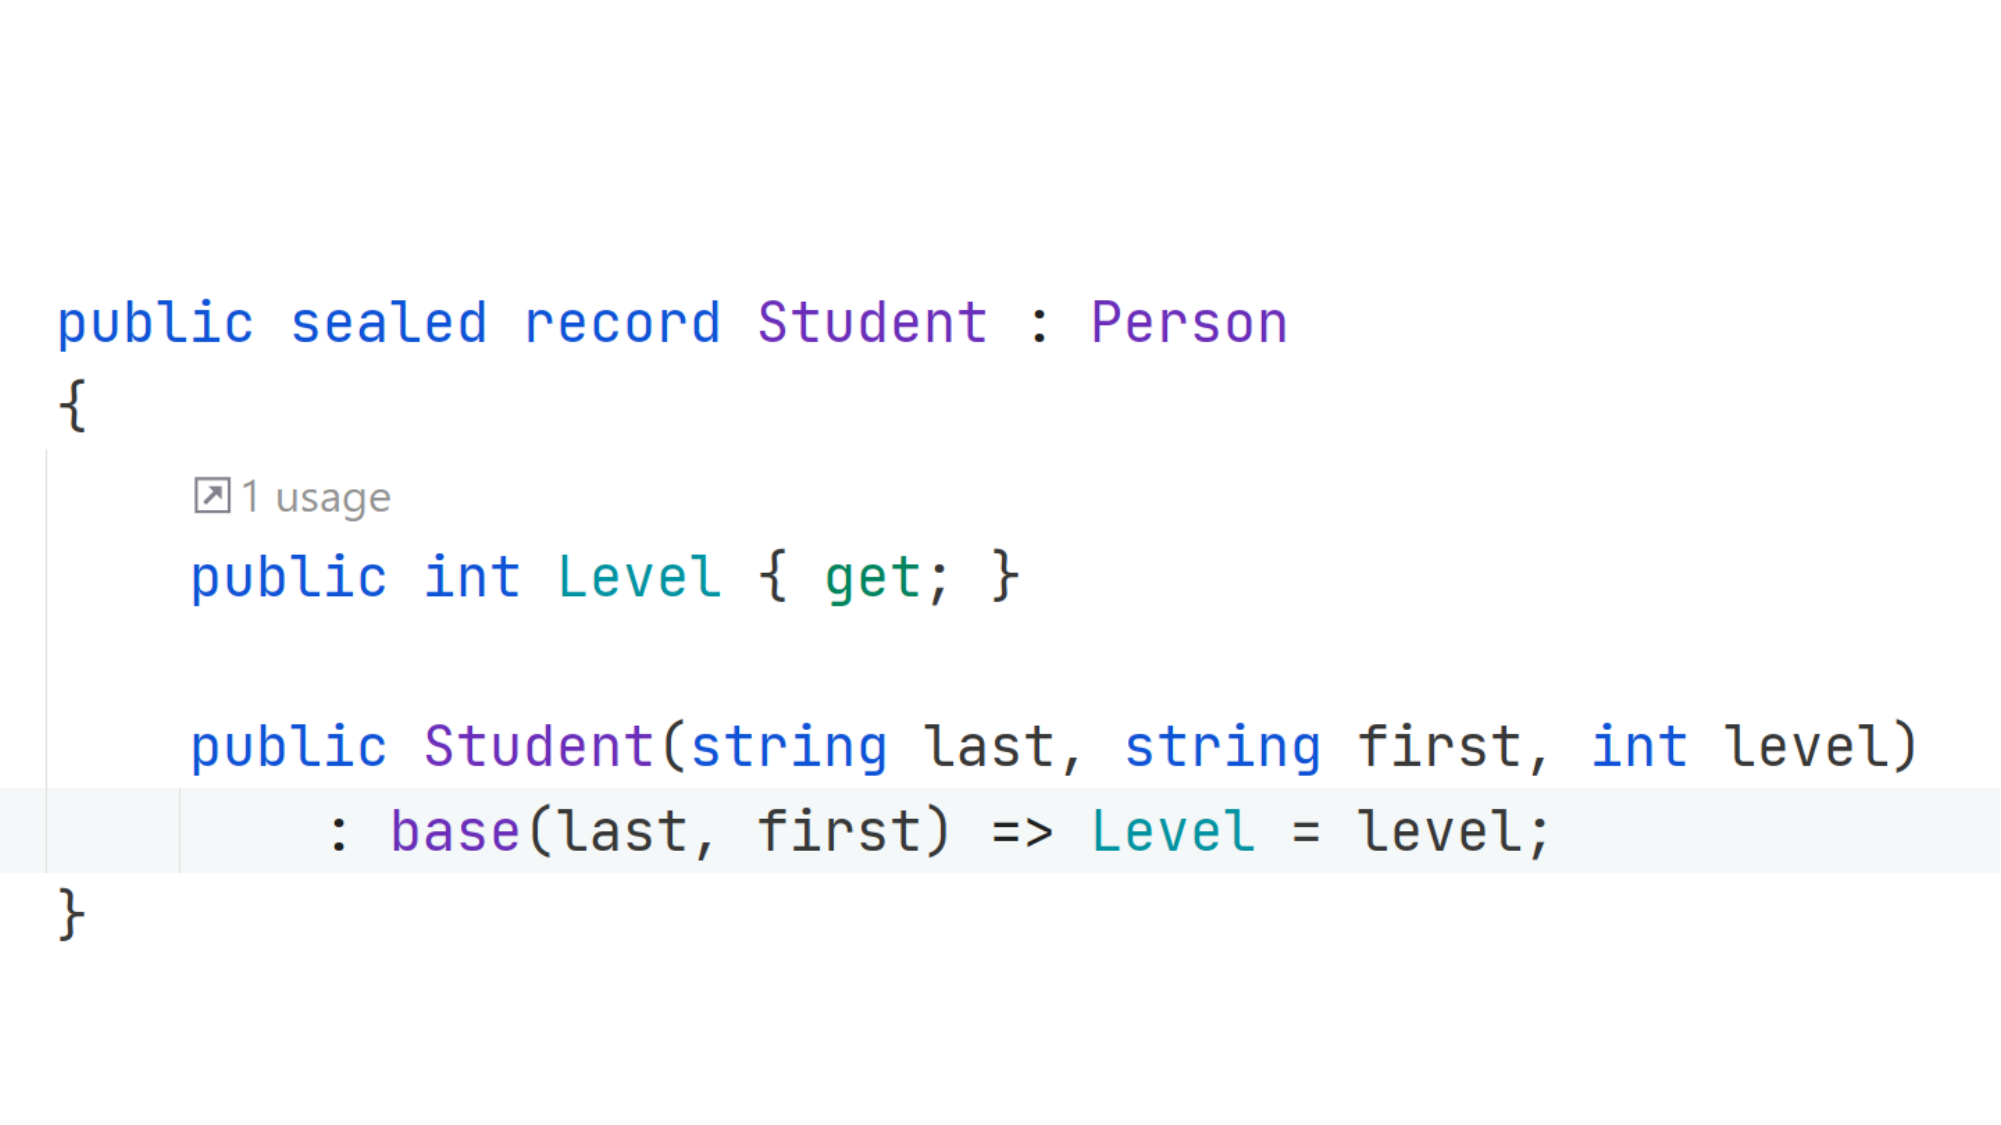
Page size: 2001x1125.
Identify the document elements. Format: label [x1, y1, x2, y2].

picture [0, 142, 2000, 983]
